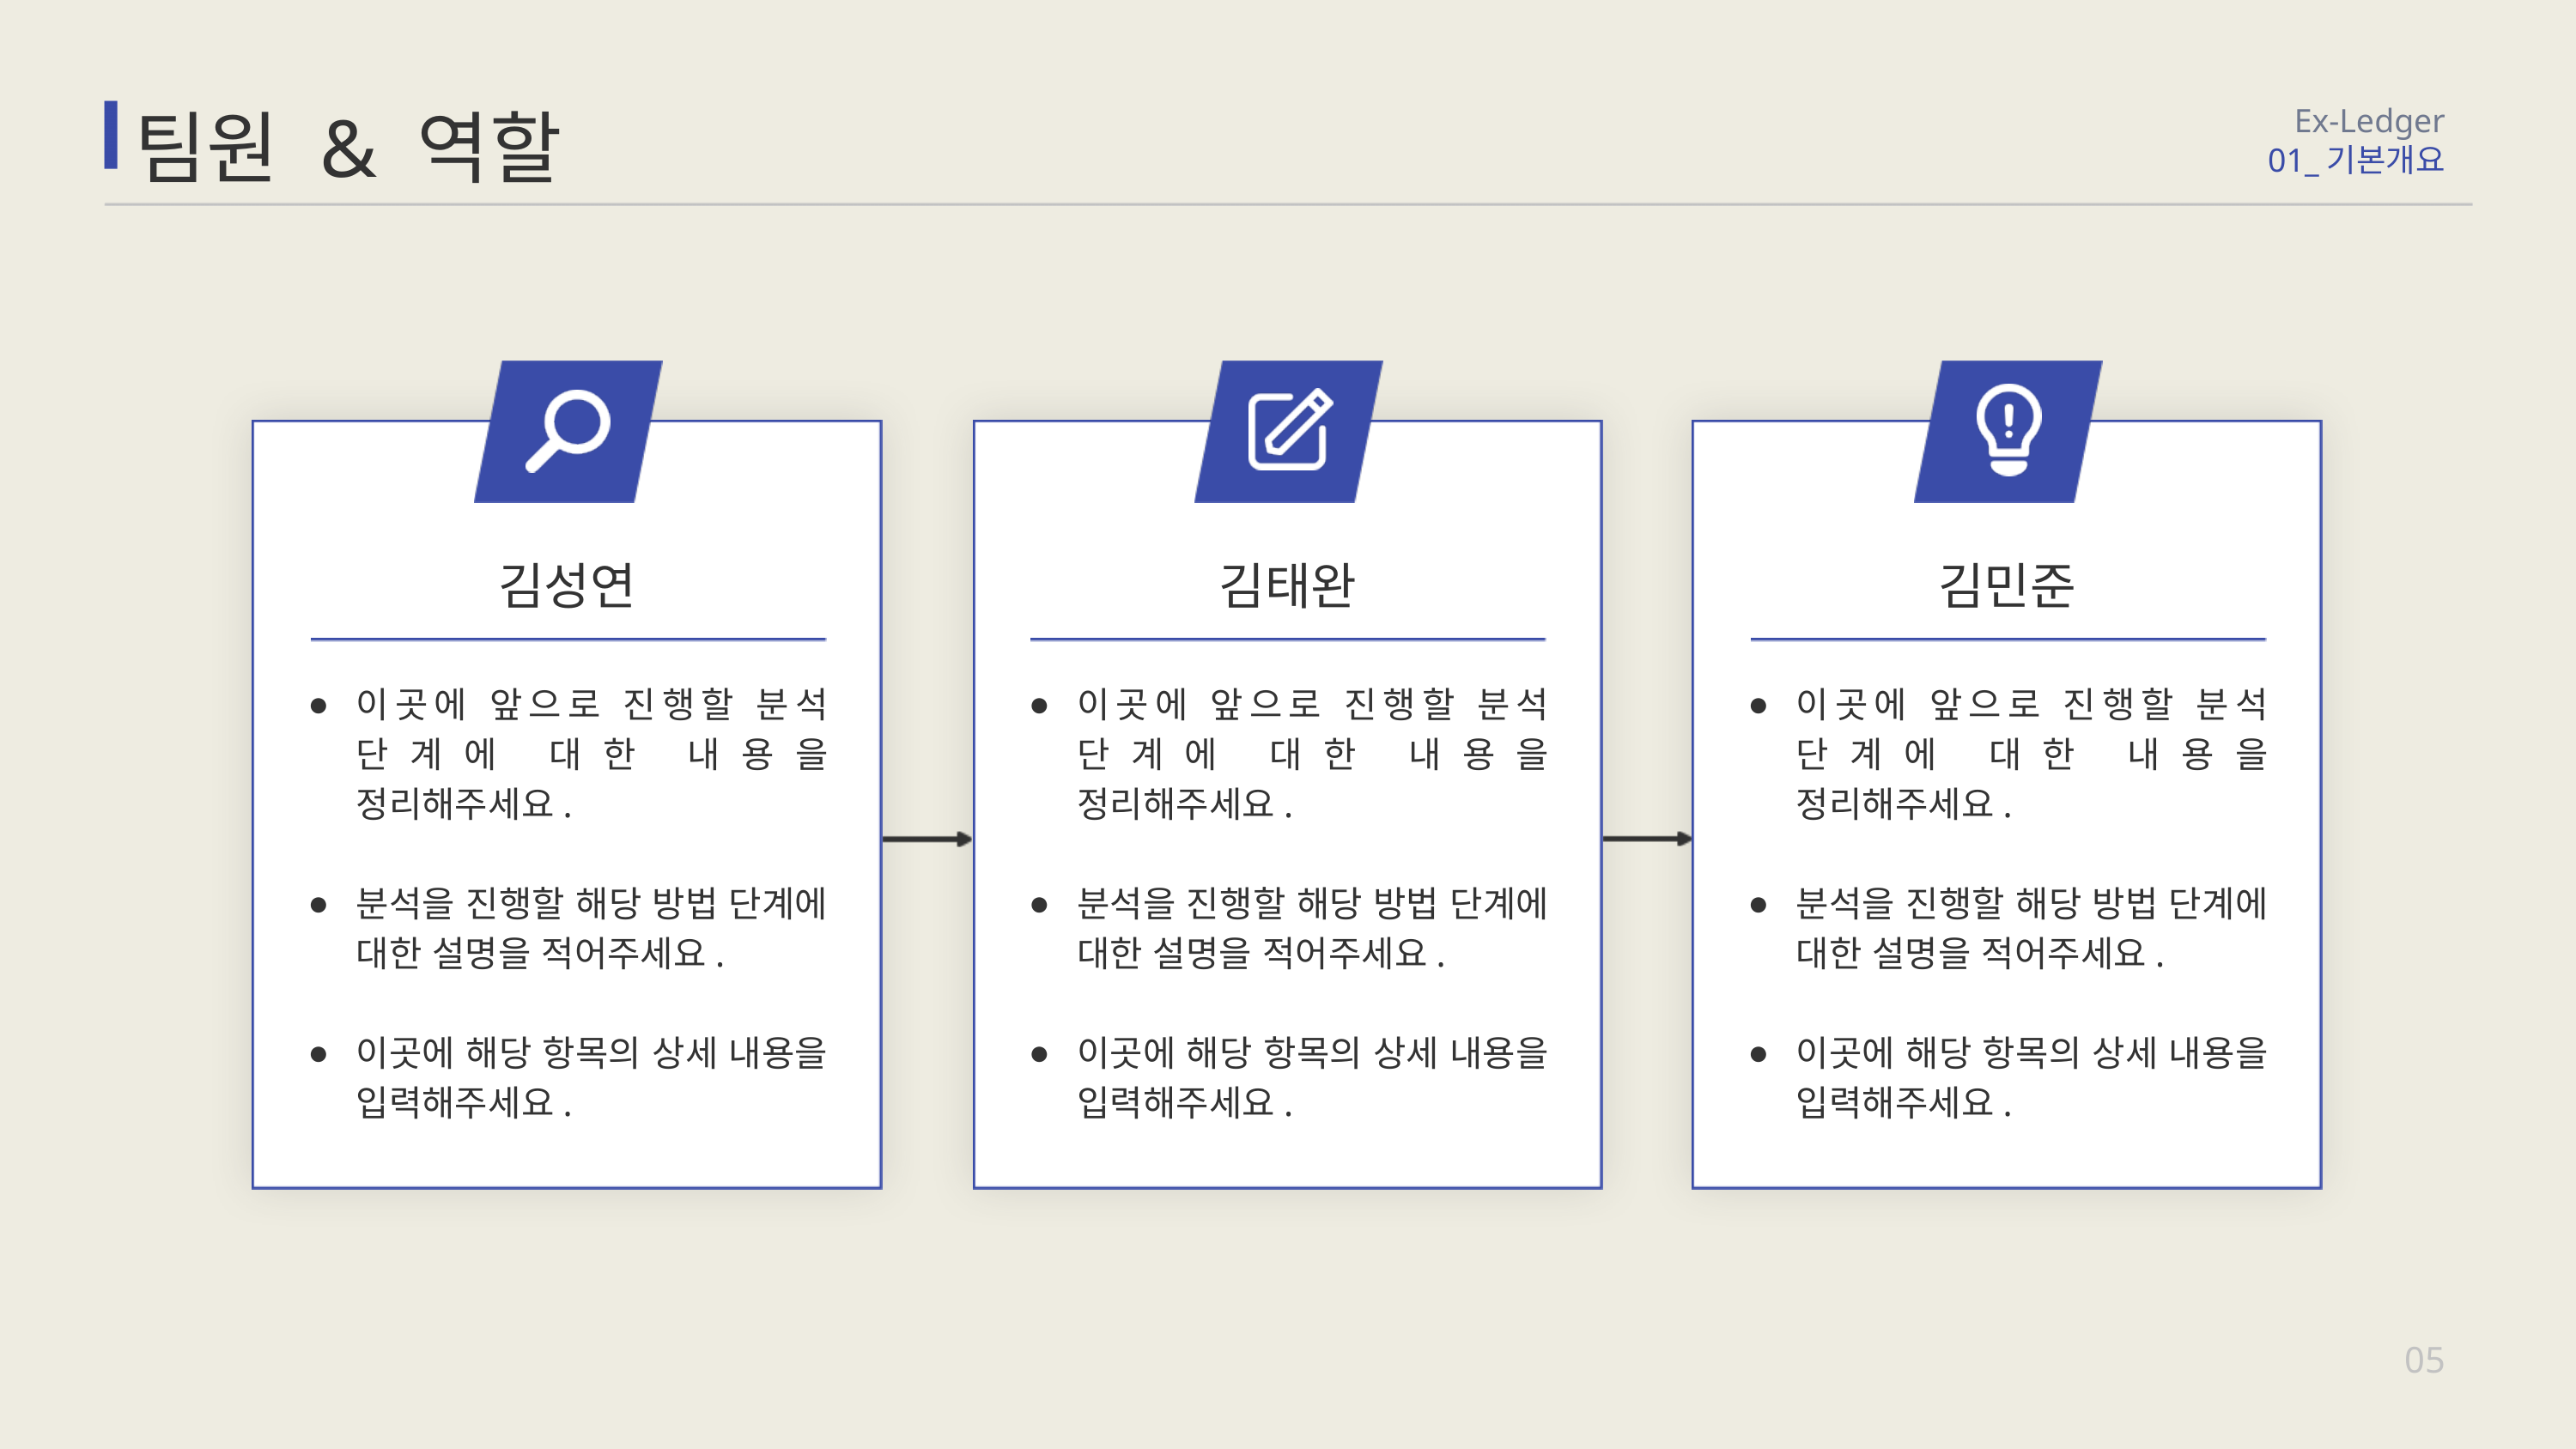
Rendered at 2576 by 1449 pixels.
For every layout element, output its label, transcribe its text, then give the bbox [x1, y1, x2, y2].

picture [103, 202, 2473, 206]
text_box 01_기본개요 [1985, 130, 2445, 176]
picture [252, 361, 972, 1190]
picture [973, 361, 2323, 1190]
text_box 05 [2348, 1326, 2446, 1378]
text_box Ex-Ledger [1769, 91, 2446, 136]
text_box 팀원 & 역할 [134, 75, 734, 186]
picture [76, 101, 146, 168]
